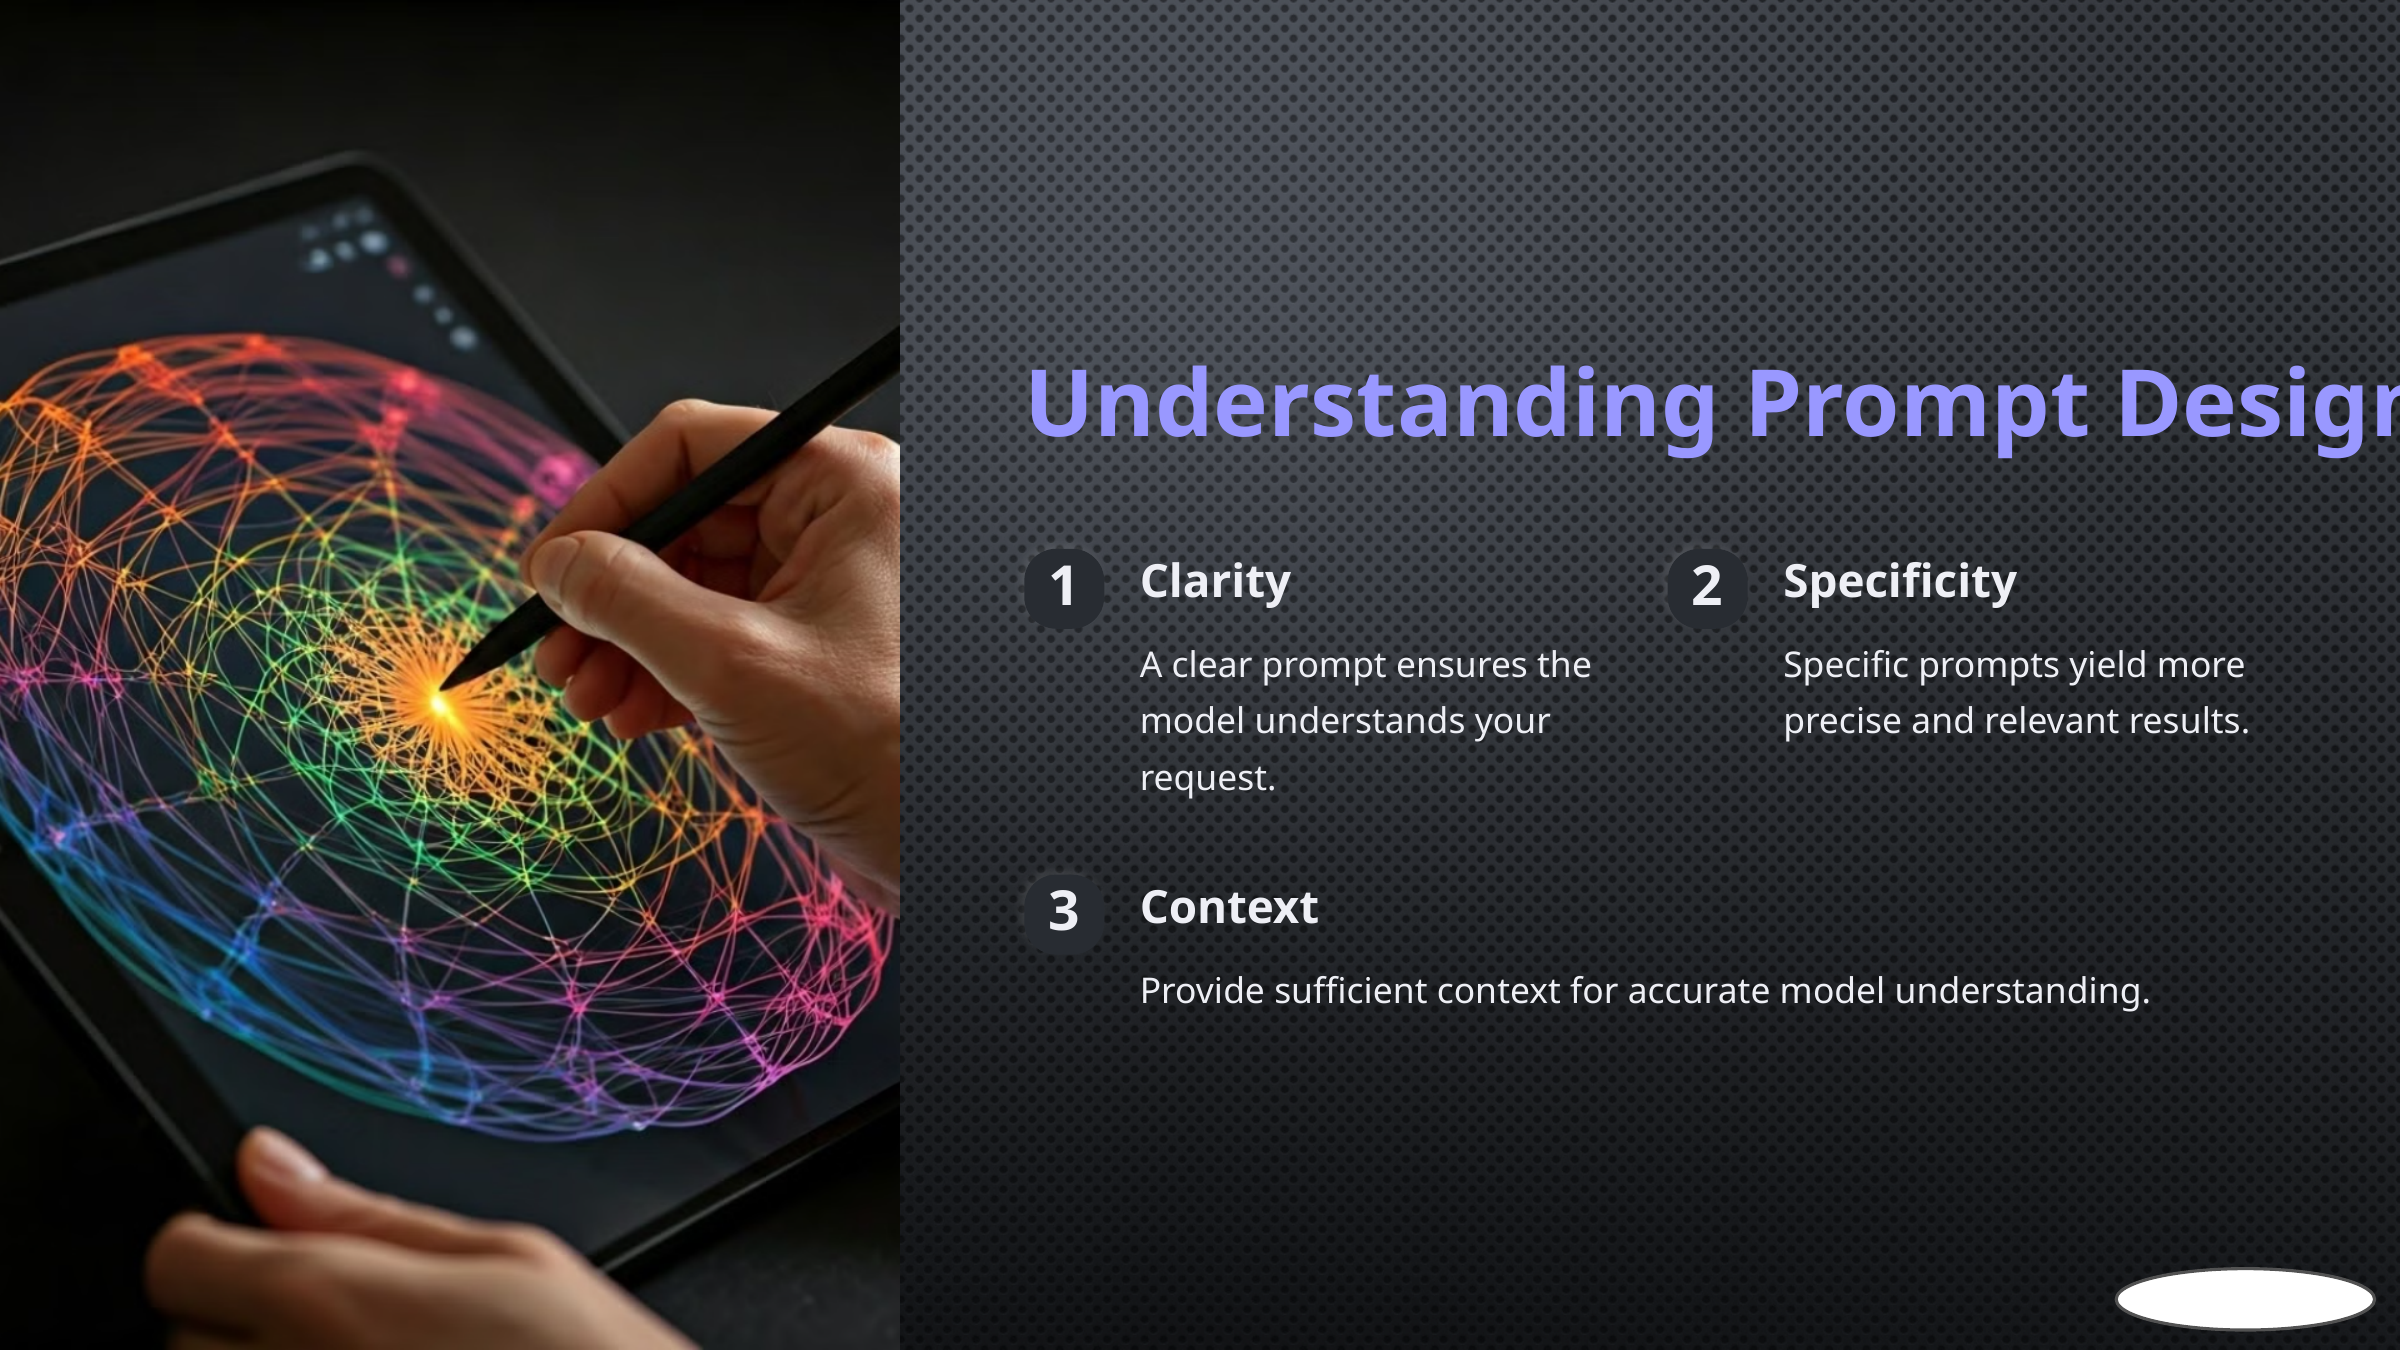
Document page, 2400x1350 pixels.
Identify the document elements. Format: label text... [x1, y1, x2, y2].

text_box Context [1139, 874, 1608, 934]
text_box A clear prompt ensures the model understands your request. [1139, 628, 1633, 800]
text_box [1024, 548, 1105, 629]
picture [0, 0, 901, 1350]
text_box [1667, 548, 1748, 629]
text_box 1 [1054, 560, 1075, 617]
text_box [2114, 1267, 2377, 1332]
text_box 2 [1691, 560, 1724, 617]
text_box [1024, 874, 1105, 955]
text_box Understanding Prompt Design [1024, 338, 2265, 456]
text_box Specificity [1783, 548, 2251, 608]
text_box Specific prompts yield more precise and relevant results. [1783, 628, 2276, 800]
text_box Clarity [1139, 548, 1608, 608]
text_box Provide sufficient context for accurate model understanding. [1139, 954, 2276, 1012]
text_box 3 [1049, 886, 1080, 943]
